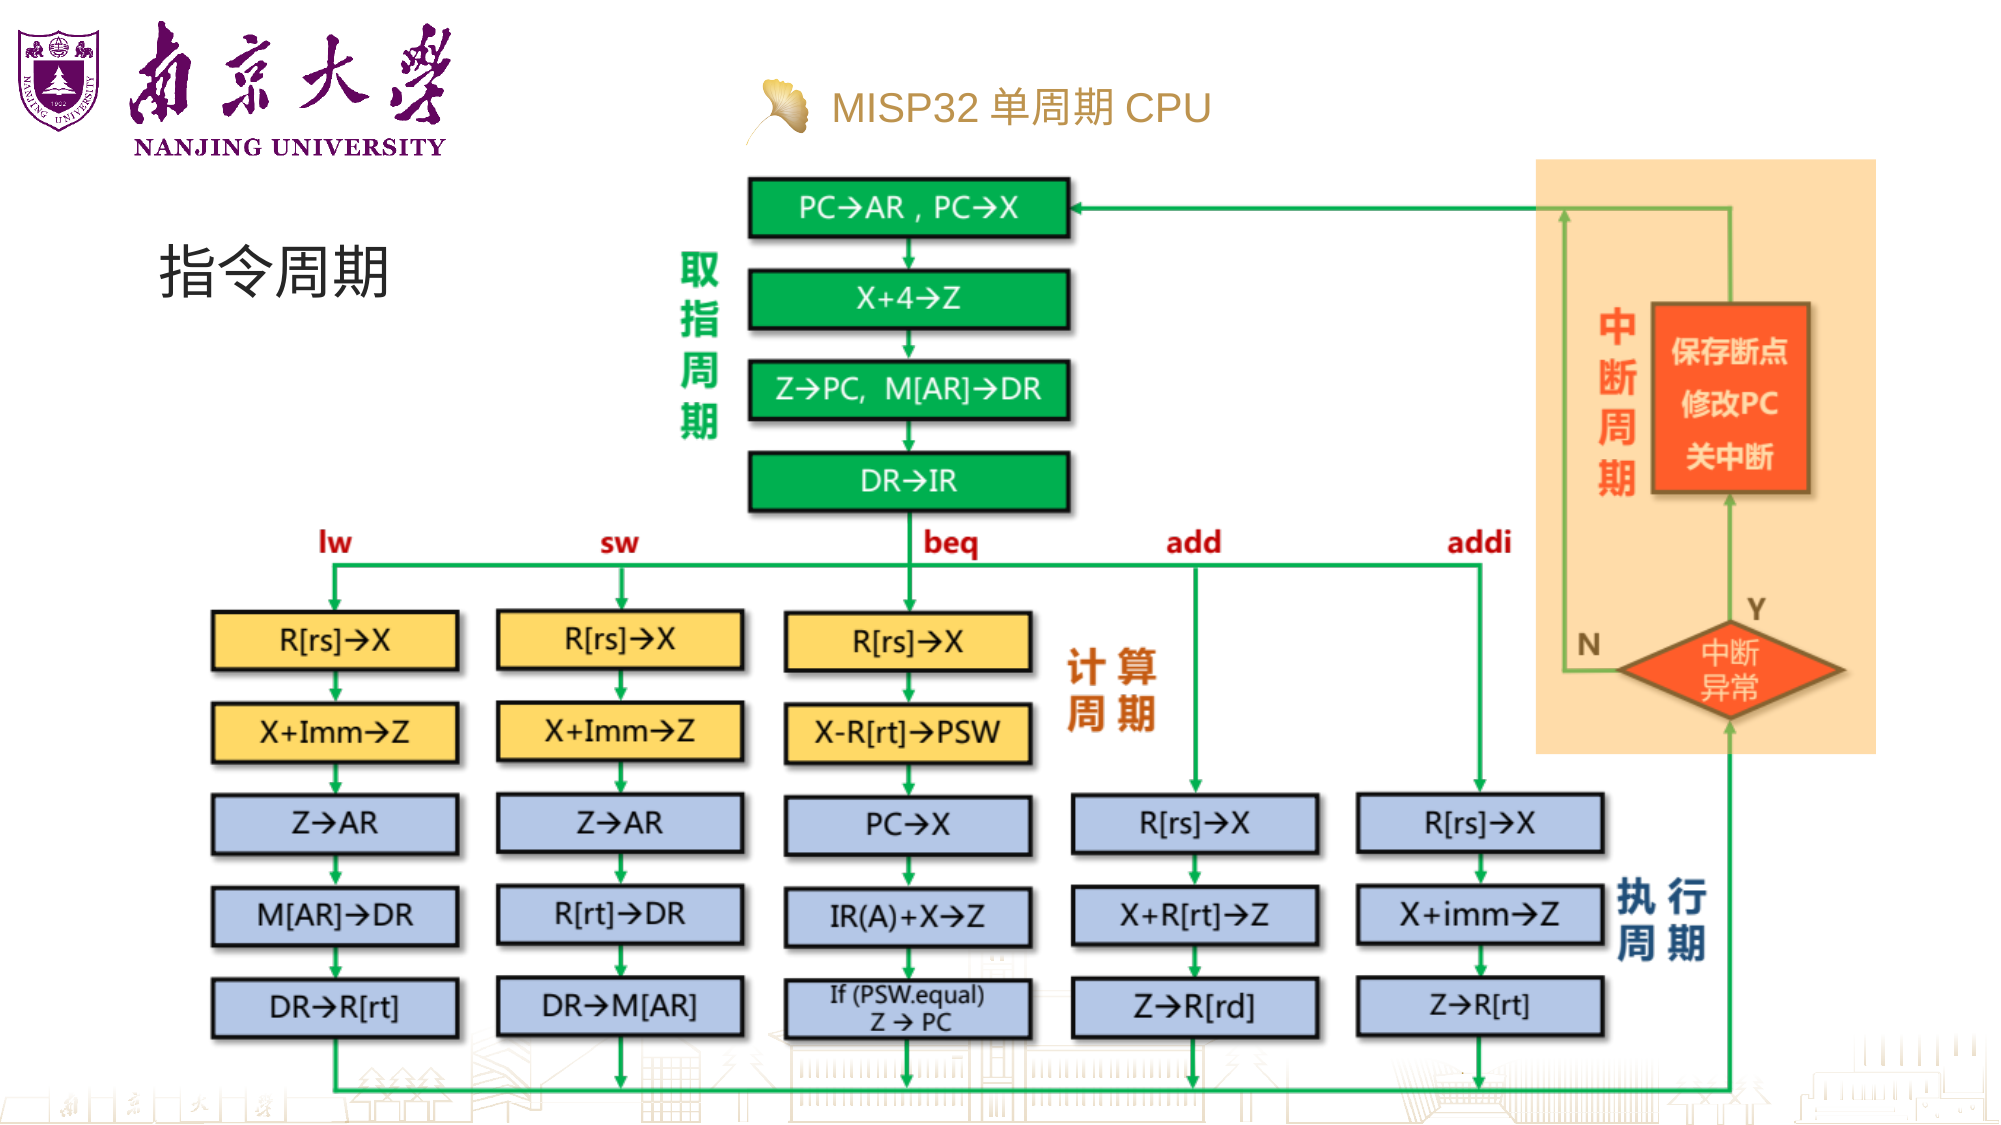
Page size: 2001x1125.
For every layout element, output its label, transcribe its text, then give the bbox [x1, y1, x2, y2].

text_box [1535, 159, 1876, 755]
text_box 指令周期 [143, 209, 206, 313]
picture [18, 21, 451, 160]
picture [206, 173, 1859, 1104]
text_box MISP32单周期CPU [816, 73, 1327, 139]
picture [731, 64, 830, 169]
